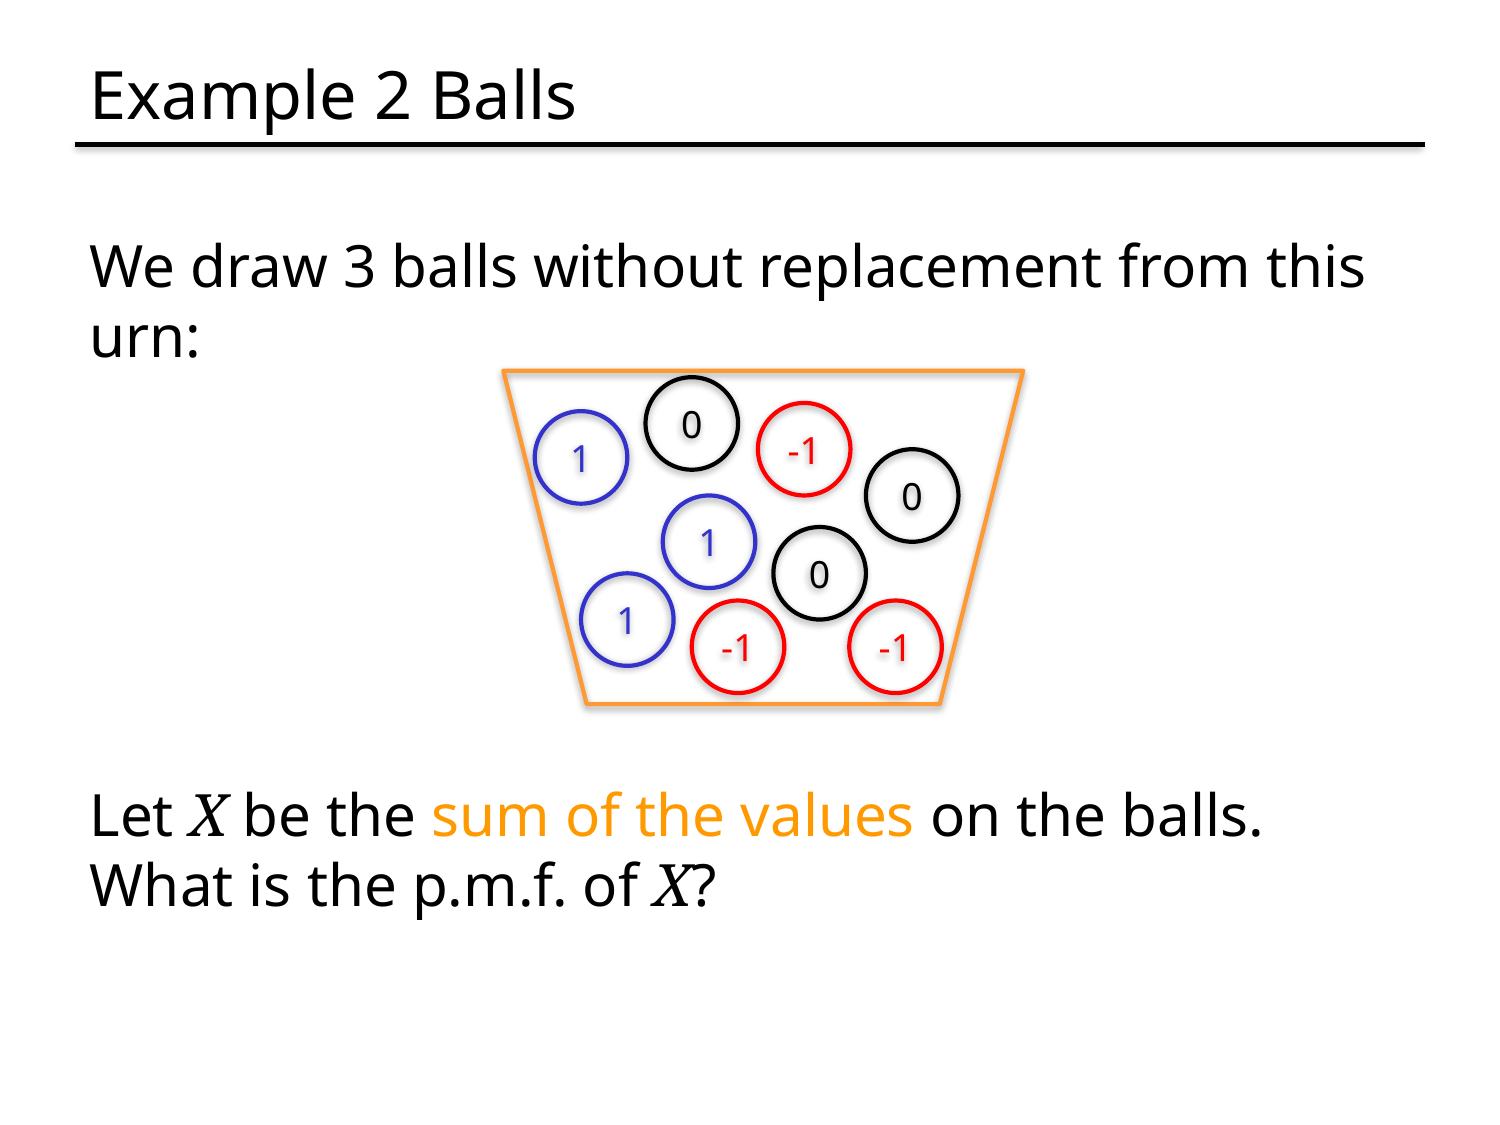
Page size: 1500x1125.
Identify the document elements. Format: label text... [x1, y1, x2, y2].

text_box We draw 3 balls without replacement from this urn: [74, 221, 1425, 377]
text_box [501, 368, 1026, 707]
title Example 2 Balls [75, 45, 1425, 145]
text_box 0 [863, 447, 961, 544]
text_box 0 [643, 375, 741, 472]
text_box 0 [771, 524, 869, 622]
text_box Let X be the sum of the values on the balls. What is the p.m.f. of X? [74, 770, 1425, 926]
text_box -1 [847, 598, 944, 696]
text_box 1 [532, 409, 630, 506]
text_box -1 [689, 598, 787, 696]
text_box -1 [755, 400, 853, 498]
text_box 1 [578, 571, 676, 668]
text_box 1 [660, 493, 758, 591]
